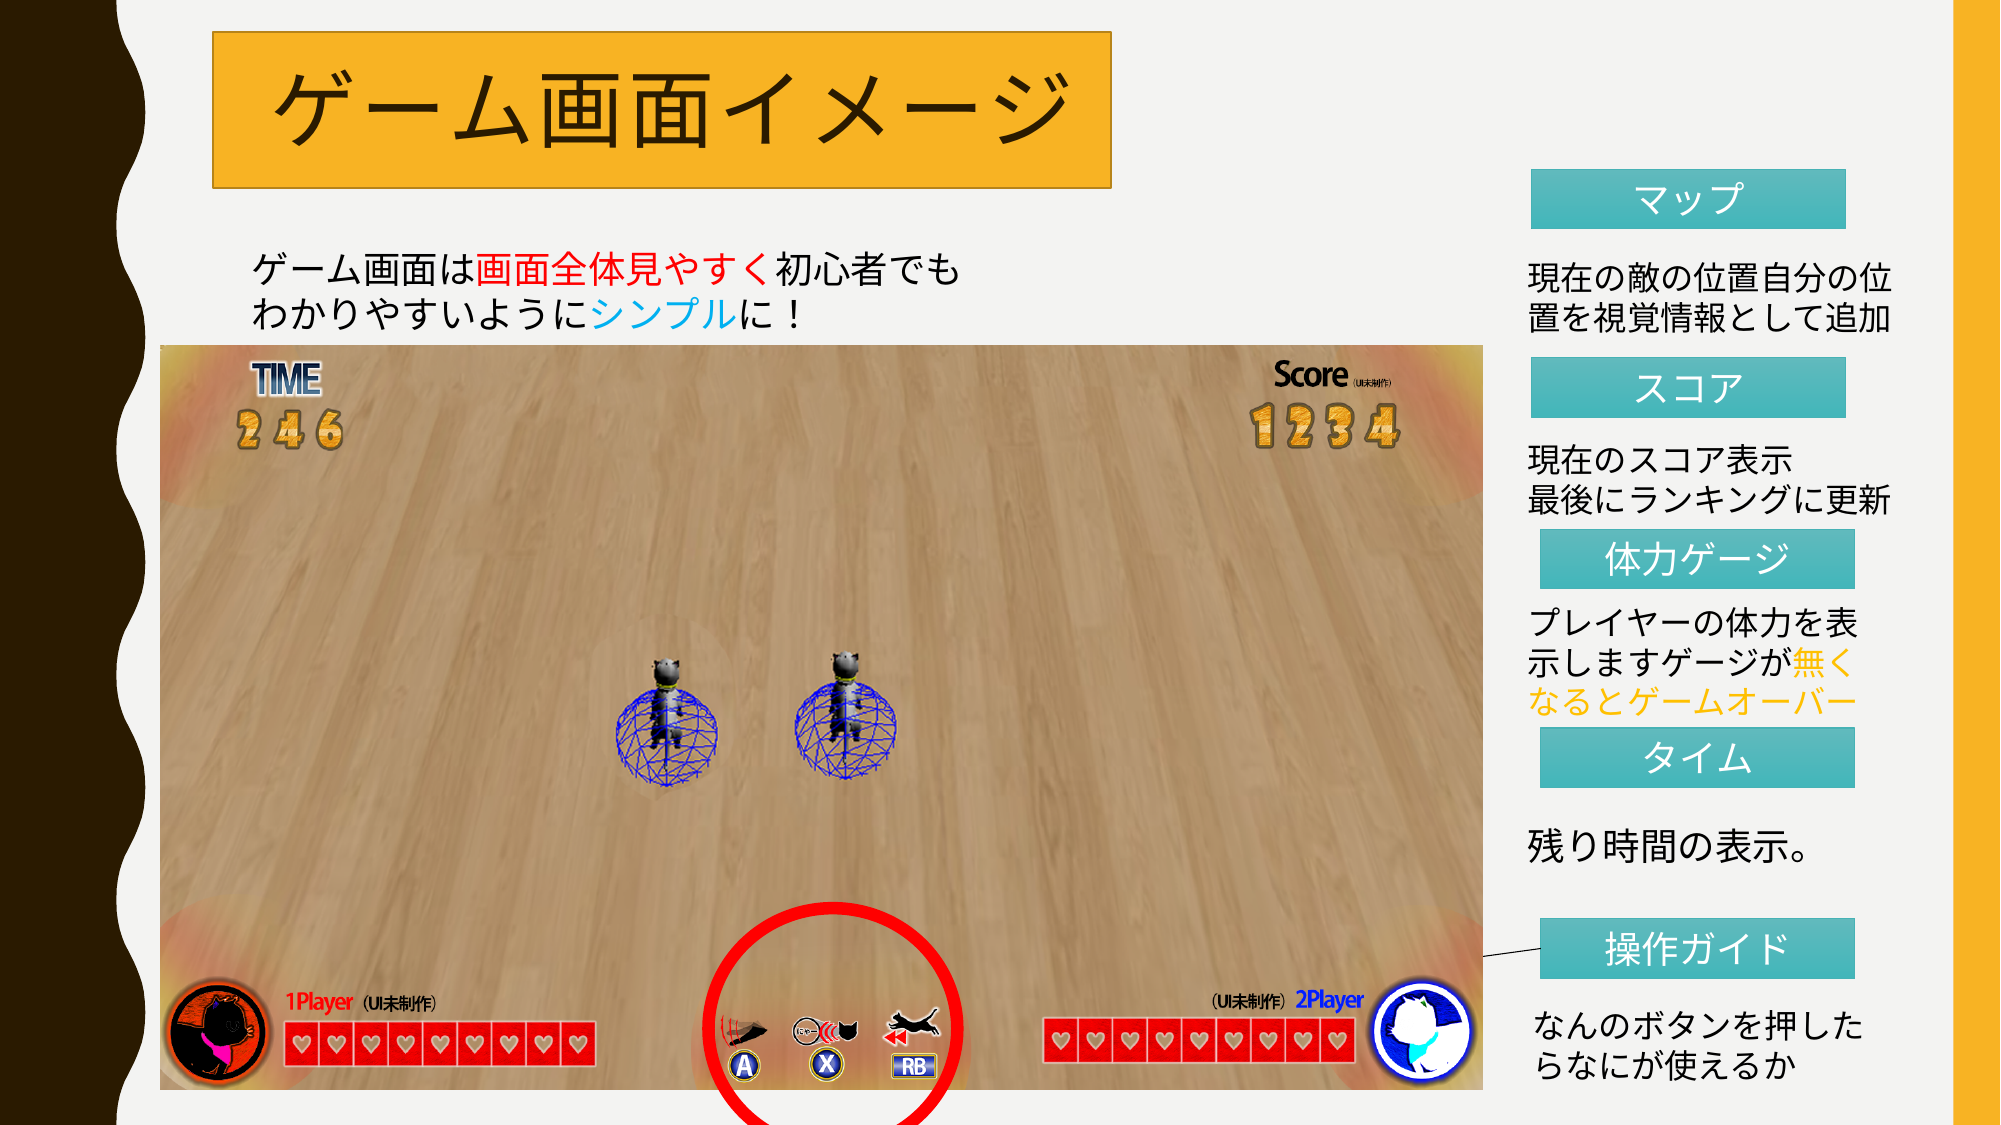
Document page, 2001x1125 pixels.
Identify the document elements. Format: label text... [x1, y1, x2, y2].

text_box マップ [1531, 169, 1846, 229]
text_box 現在の敵の位置自分の位置を視覚情報として追加 [1512, 249, 1917, 345]
text_box ゲーム画面は画面全体見やすく初心者でもわかりやすいようにシンプルに！ [237, 238, 994, 344]
text_box 体力ゲージ [1540, 529, 1855, 589]
text_box スコア [1531, 357, 1846, 418]
text_box タイム [1540, 729, 1855, 788]
text_box [212, 31, 1112, 189]
text_box 現在のスコア表示 最後にランキングに更新 [1512, 432, 1911, 527]
text_box 残り時間の表示。 [1513, 815, 1883, 875]
text_box なんのボタンを押したらなにが使えるか [1517, 998, 1888, 1093]
text_box プレイヤーの体力を表示しますゲージが無くなるとゲームオーバー [1512, 594, 1892, 729]
picture [160, 345, 1483, 1090]
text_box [1483, 948, 1541, 1029]
text_box [725, 1090, 940, 1125]
text_box 操作ガイド [1540, 918, 1855, 979]
title ゲーム画面イメージ [255, 59, 1094, 189]
